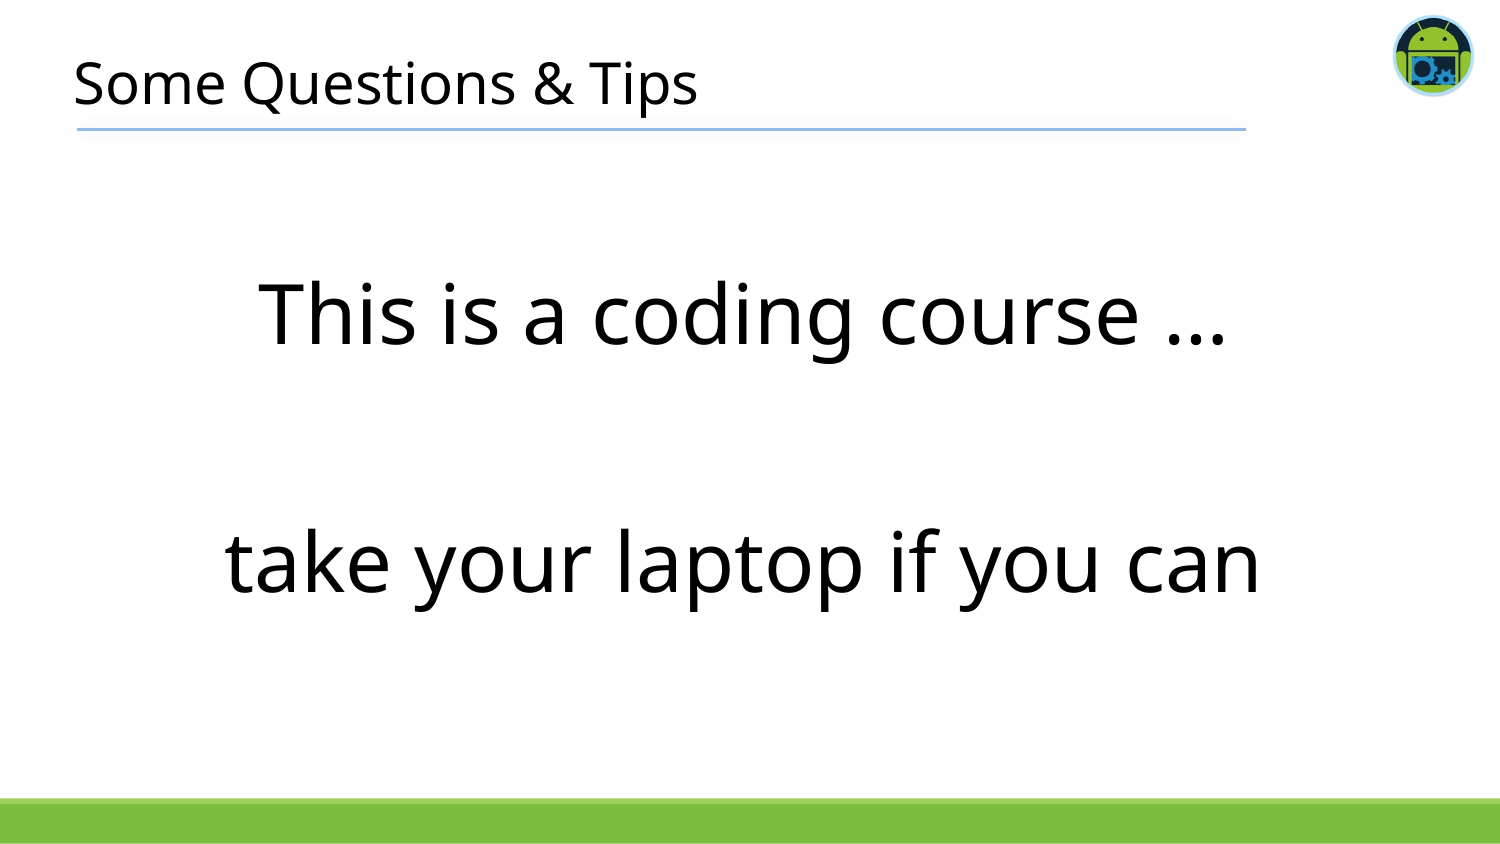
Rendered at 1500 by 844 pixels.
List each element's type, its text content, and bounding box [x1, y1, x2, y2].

title Some Questions & Tips [64, 0, 1341, 126]
list This is a coding course … [159, 144, 1330, 423]
picture [1387, 9, 1479, 101]
text_box take your laptop if you can [160, 392, 1329, 670]
